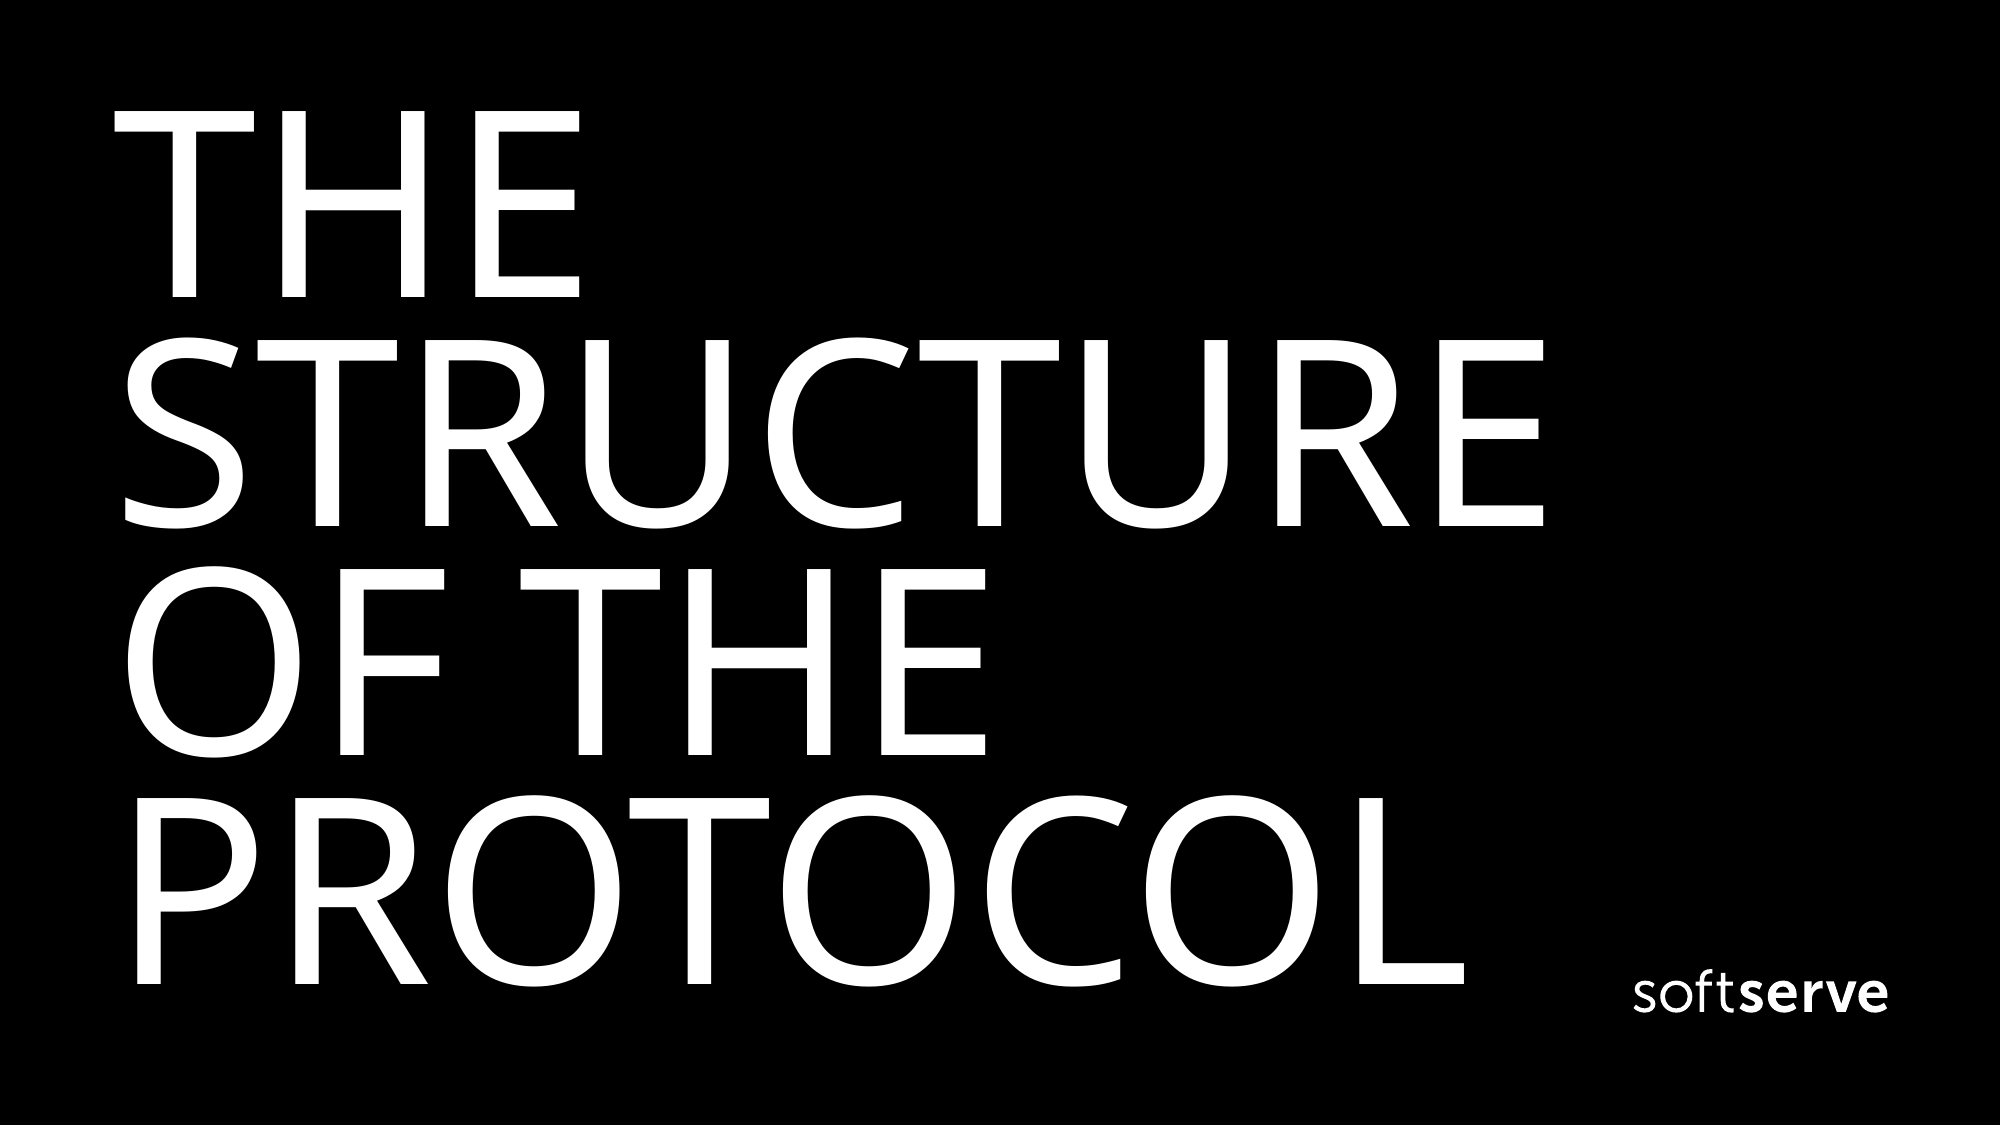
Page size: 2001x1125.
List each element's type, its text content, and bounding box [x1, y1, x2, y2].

title THE STRUCTURE OF THE PROTOCOL [112, 112, 1888, 900]
